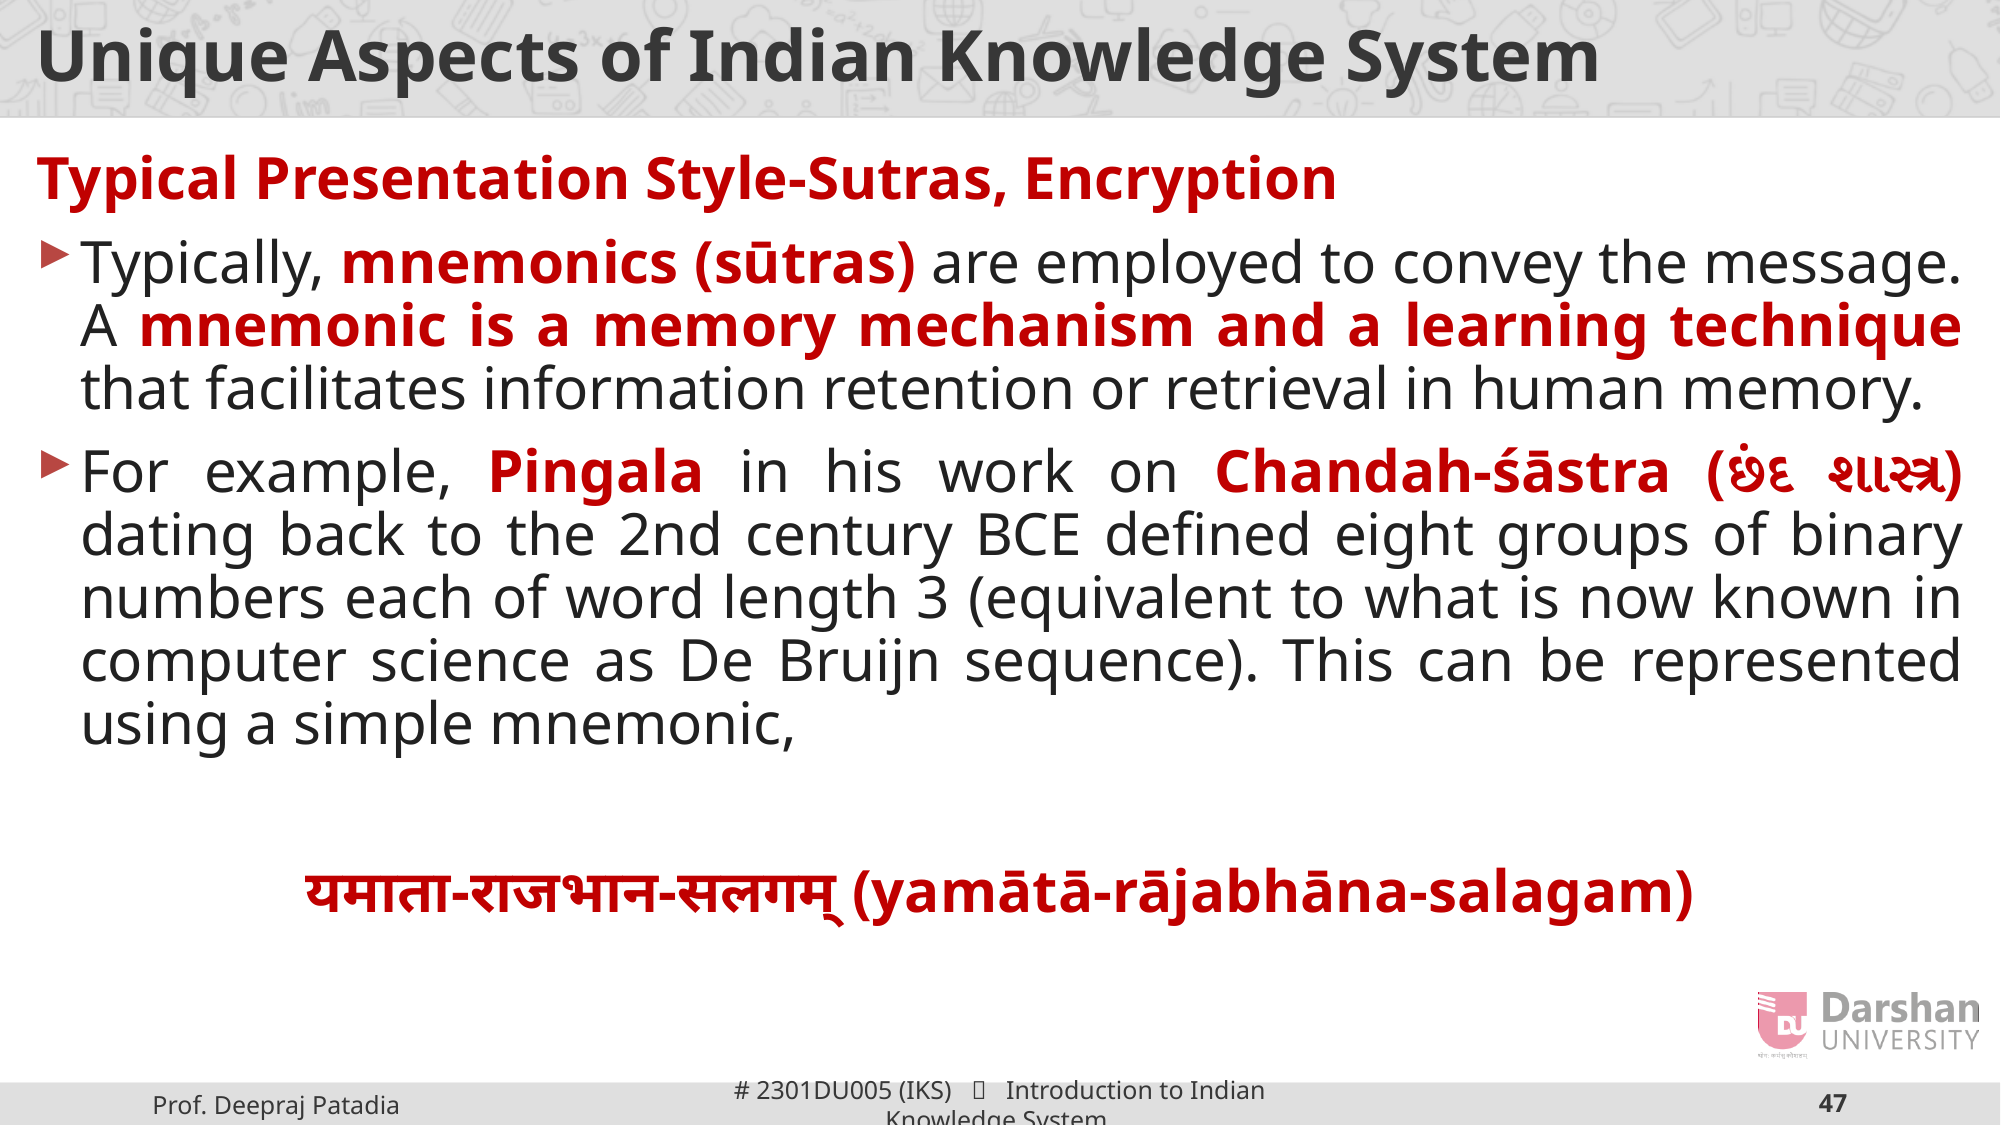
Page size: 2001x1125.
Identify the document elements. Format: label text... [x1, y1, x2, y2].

title Unique Aspects of Indian Knowledge System [0, 0, 2000, 117]
list Typical Presentation Style-Sutras, Encryption Typically, mnemonics (sūtras) are employed to convey the message. A mnemonic is a memory mechanism and a learning technique that facilitates information retention or retrieval in human memory. For example, Pingala in his work on Chandah-śāstra (છંદ શાસ્ત્ર​) dating back to the 2nd century BCE defined eight groups of binary numbers each of word length 3 (equivalent to what is now known in computer science as De Bruijn sequence). This can be represented using a simple mnemonic, यमाता-राजभान-सलगम् (yamātā-rājabhāna-salagam) [21, 141, 1979, 1059]
